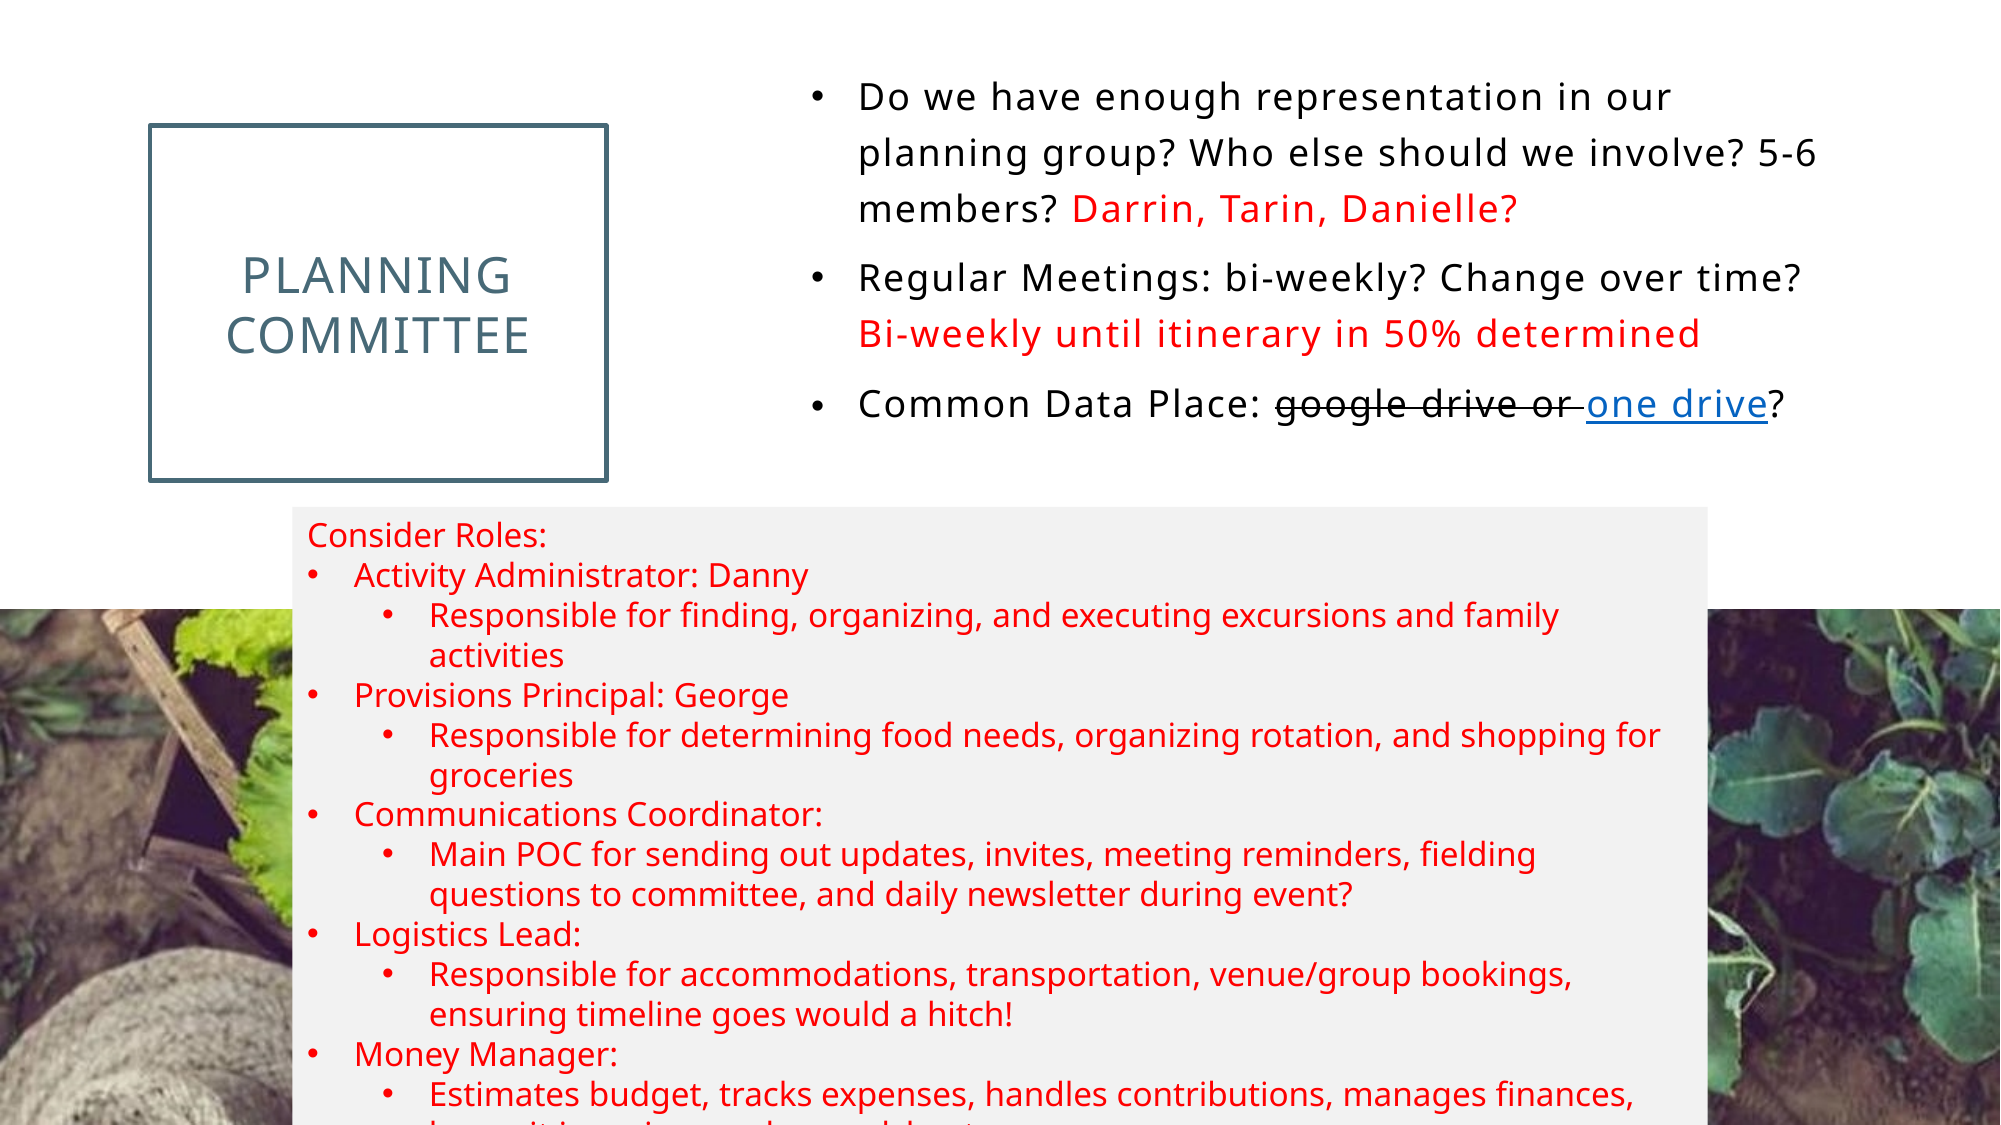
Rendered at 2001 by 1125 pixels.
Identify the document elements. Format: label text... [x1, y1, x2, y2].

picture [0, 609, 2000, 1125]
title Planning committee [148, 123, 609, 483]
list Do we have enough representation in our planning group? Who else should we involve? 5-6 members? Darrin, Tarin, Danielle? Regular Meetings: bi-weekly? Change over time? Bi-weekly until itinerary in 50% determined Common Data Place: google drive or one drive? [796, 119, 1837, 443]
text_box Consider Roles: Activity Administrator: Danny Responsible for finding, organizing, and executing excursions and family activities Provisions Principal: George Responsible for determining food needs, organizing rotation, and shopping for groceries Communications Coordinator: Main POC for sending out updates, invites, meeting reminders, fielding questions to committee, and daily newsletter during event? Logistics Lead: Responsible for accommodations, transportation, venue/group bookings, ensuring timeline goes would a hitch! Money Manager: Estimates budget, tracks expenses, handles contributions, manages finances, keeps it in a nice excel spreadsheet [292, 506, 1708, 609]
